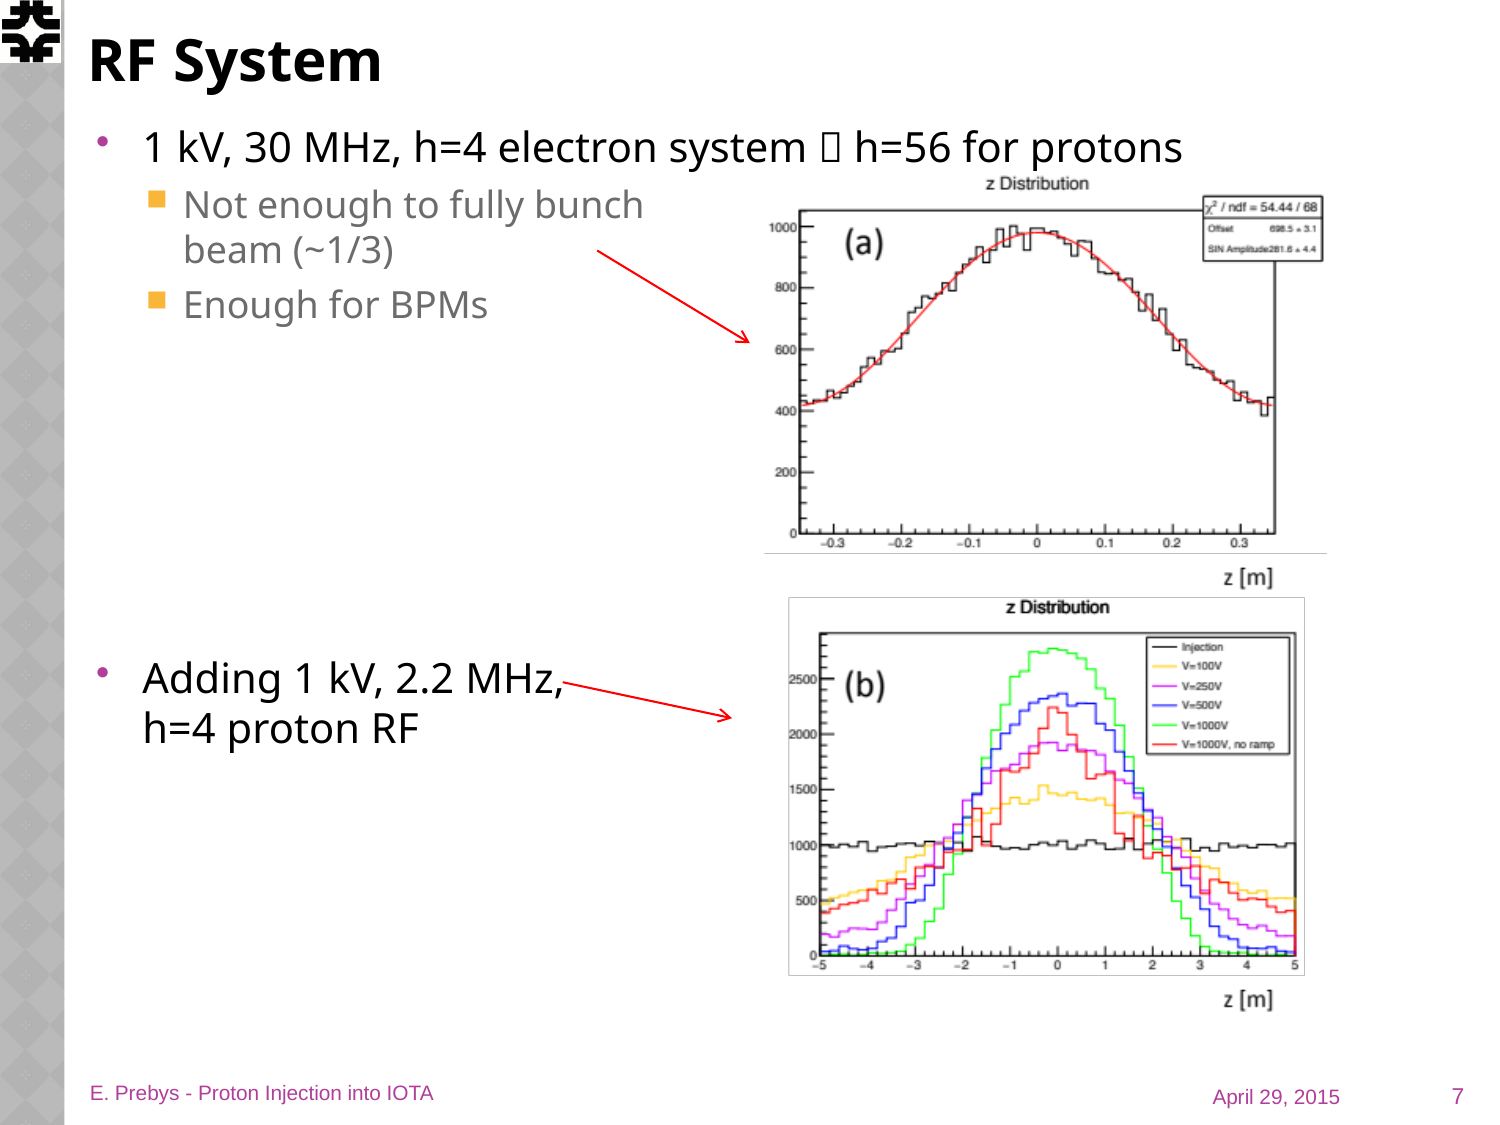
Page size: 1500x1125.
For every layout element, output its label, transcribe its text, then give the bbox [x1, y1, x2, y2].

picture [0, 0, 61, 63]
list 1 kV, 30 MHz, h=4 electron system  h=56 for protons Not enough to fully bunch beam (~1/3) Enough for BPMs Adding 1 kV, 2.2 MHz, h=4 proton RF [82, 112, 1437, 1025]
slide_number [827, 1077, 1355, 1110]
footer E. Prebys - Proton Injection into IOTA [75, 1075, 709, 1105]
picture [763, 170, 1328, 1020]
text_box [596, 250, 751, 344]
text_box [562, 681, 733, 719]
title RF System [80, 20, 1436, 93]
slide_number 7 [1367, 1071, 1465, 1110]
